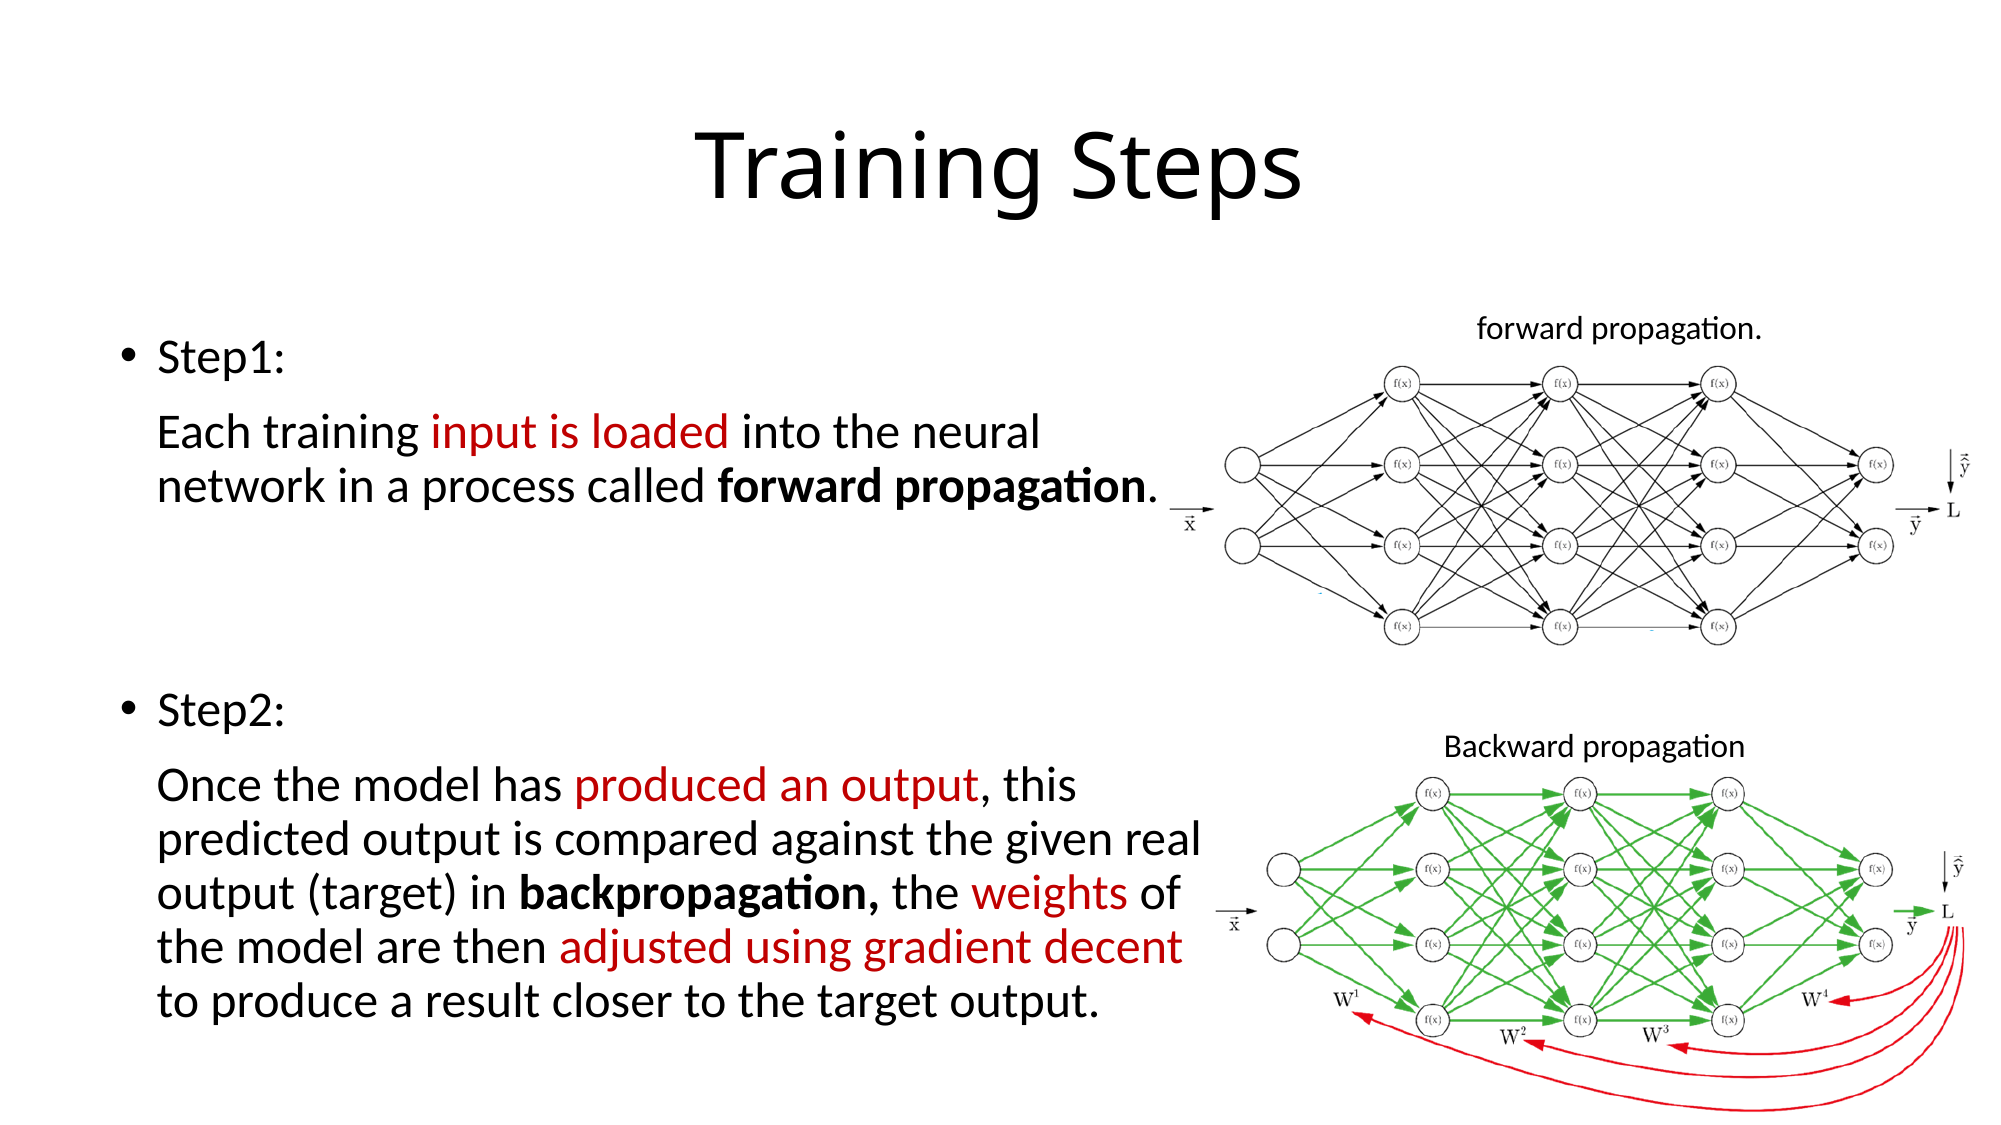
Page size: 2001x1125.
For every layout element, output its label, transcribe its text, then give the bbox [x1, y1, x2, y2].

text_box Backward propagation [1429, 717, 1792, 757]
text_box forward propagation. [1462, 299, 1806, 348]
picture [1166, 348, 2000, 668]
list Step1: Each training input is loaded into the neural network in a process called forward propagation. Step2: Once the model has produced an output, this predicted output is compared against the given real output (target) in backpropagation, the weights of the model are then adjusted using gradient decent to produce a result closer to the target output. [104, 322, 1235, 1037]
picture [1203, 757, 1984, 1125]
title Training Steps [137, 59, 1863, 278]
